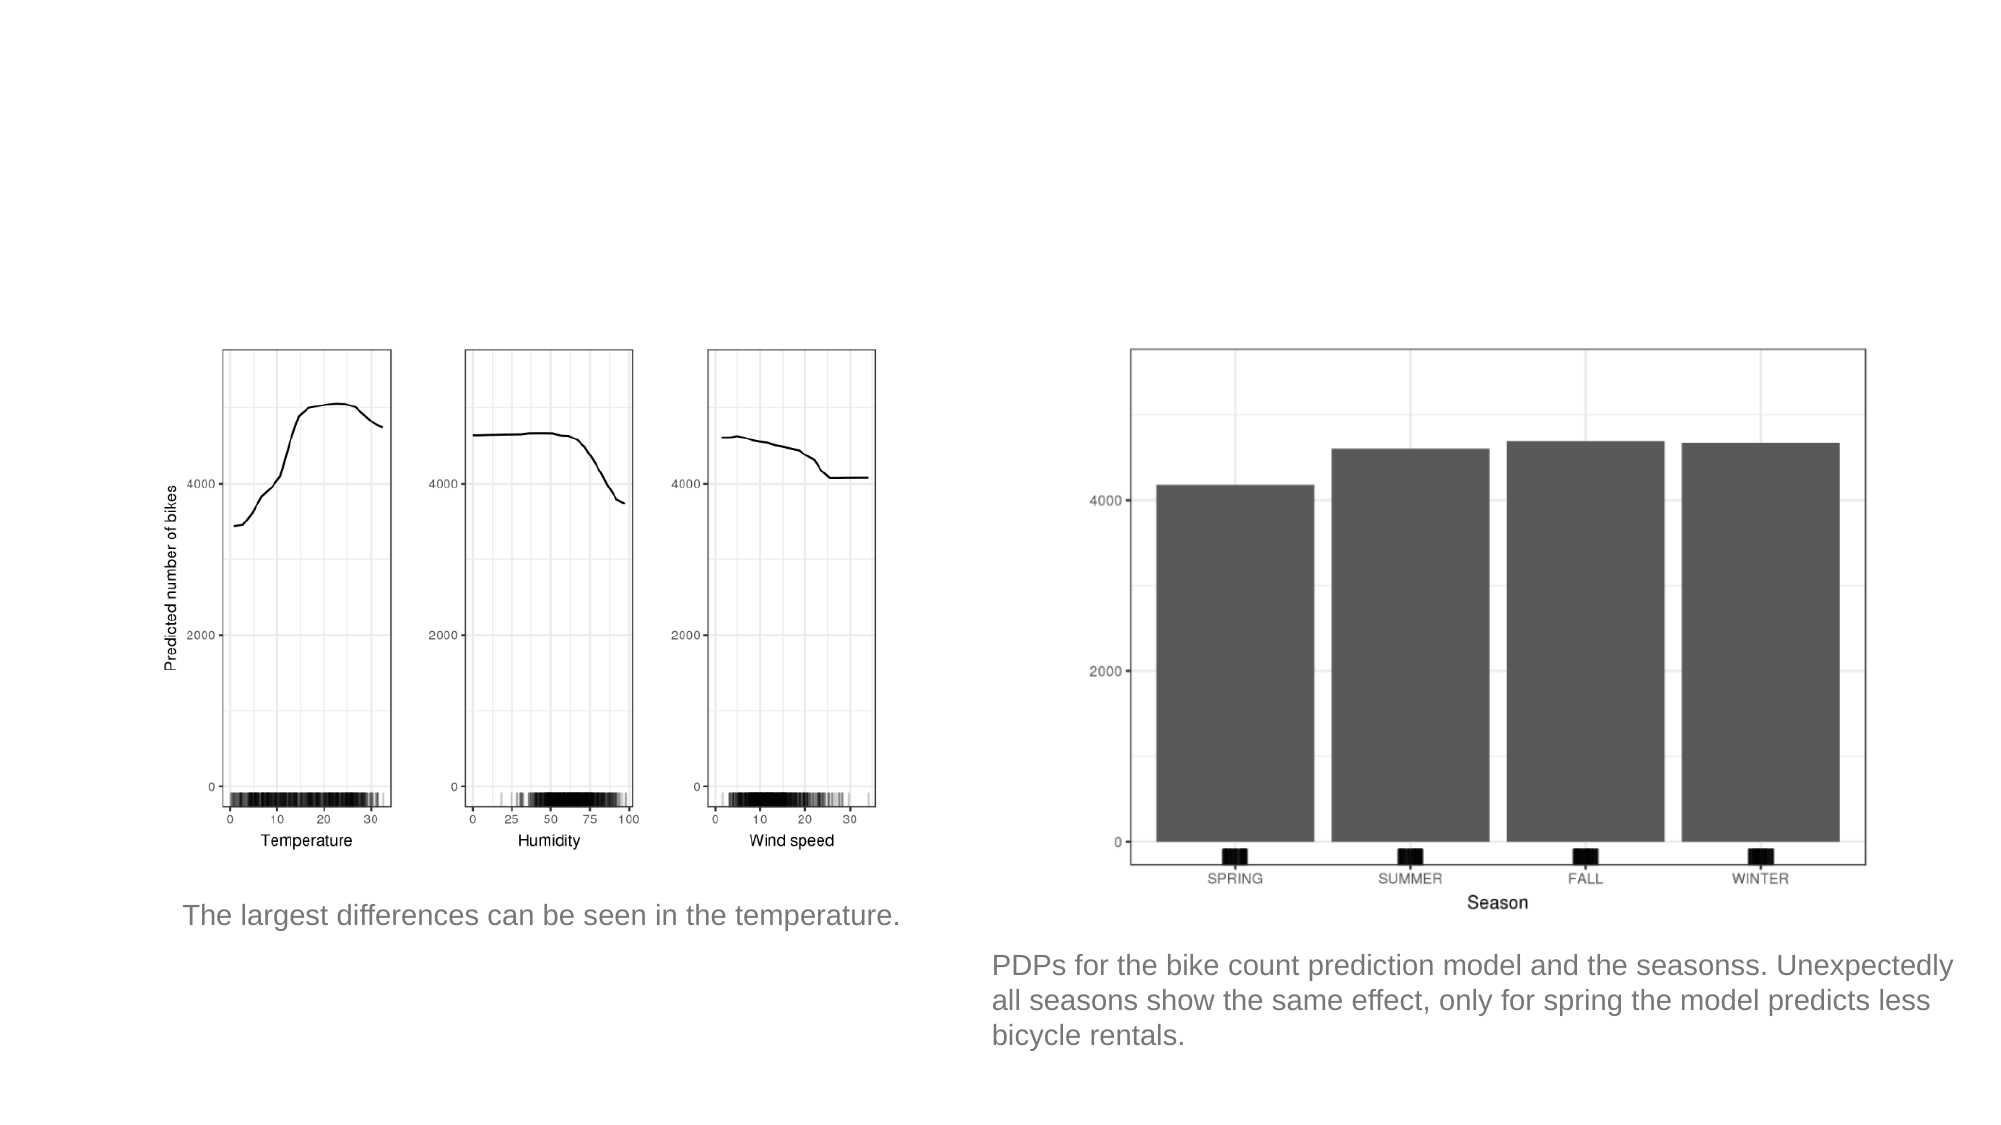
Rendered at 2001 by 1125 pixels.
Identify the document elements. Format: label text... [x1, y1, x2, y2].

picture [137, 339, 888, 853]
picture [1077, 341, 1877, 915]
text_box The largest differences can be seen in the temperature. [167, 888, 918, 940]
text_box PDPs for the bike count prediction model and the seasonss. Unexpectedly all seasons show the same effect, only for spring the model predicts less bicycle rentals. [976, 939, 1977, 1061]
